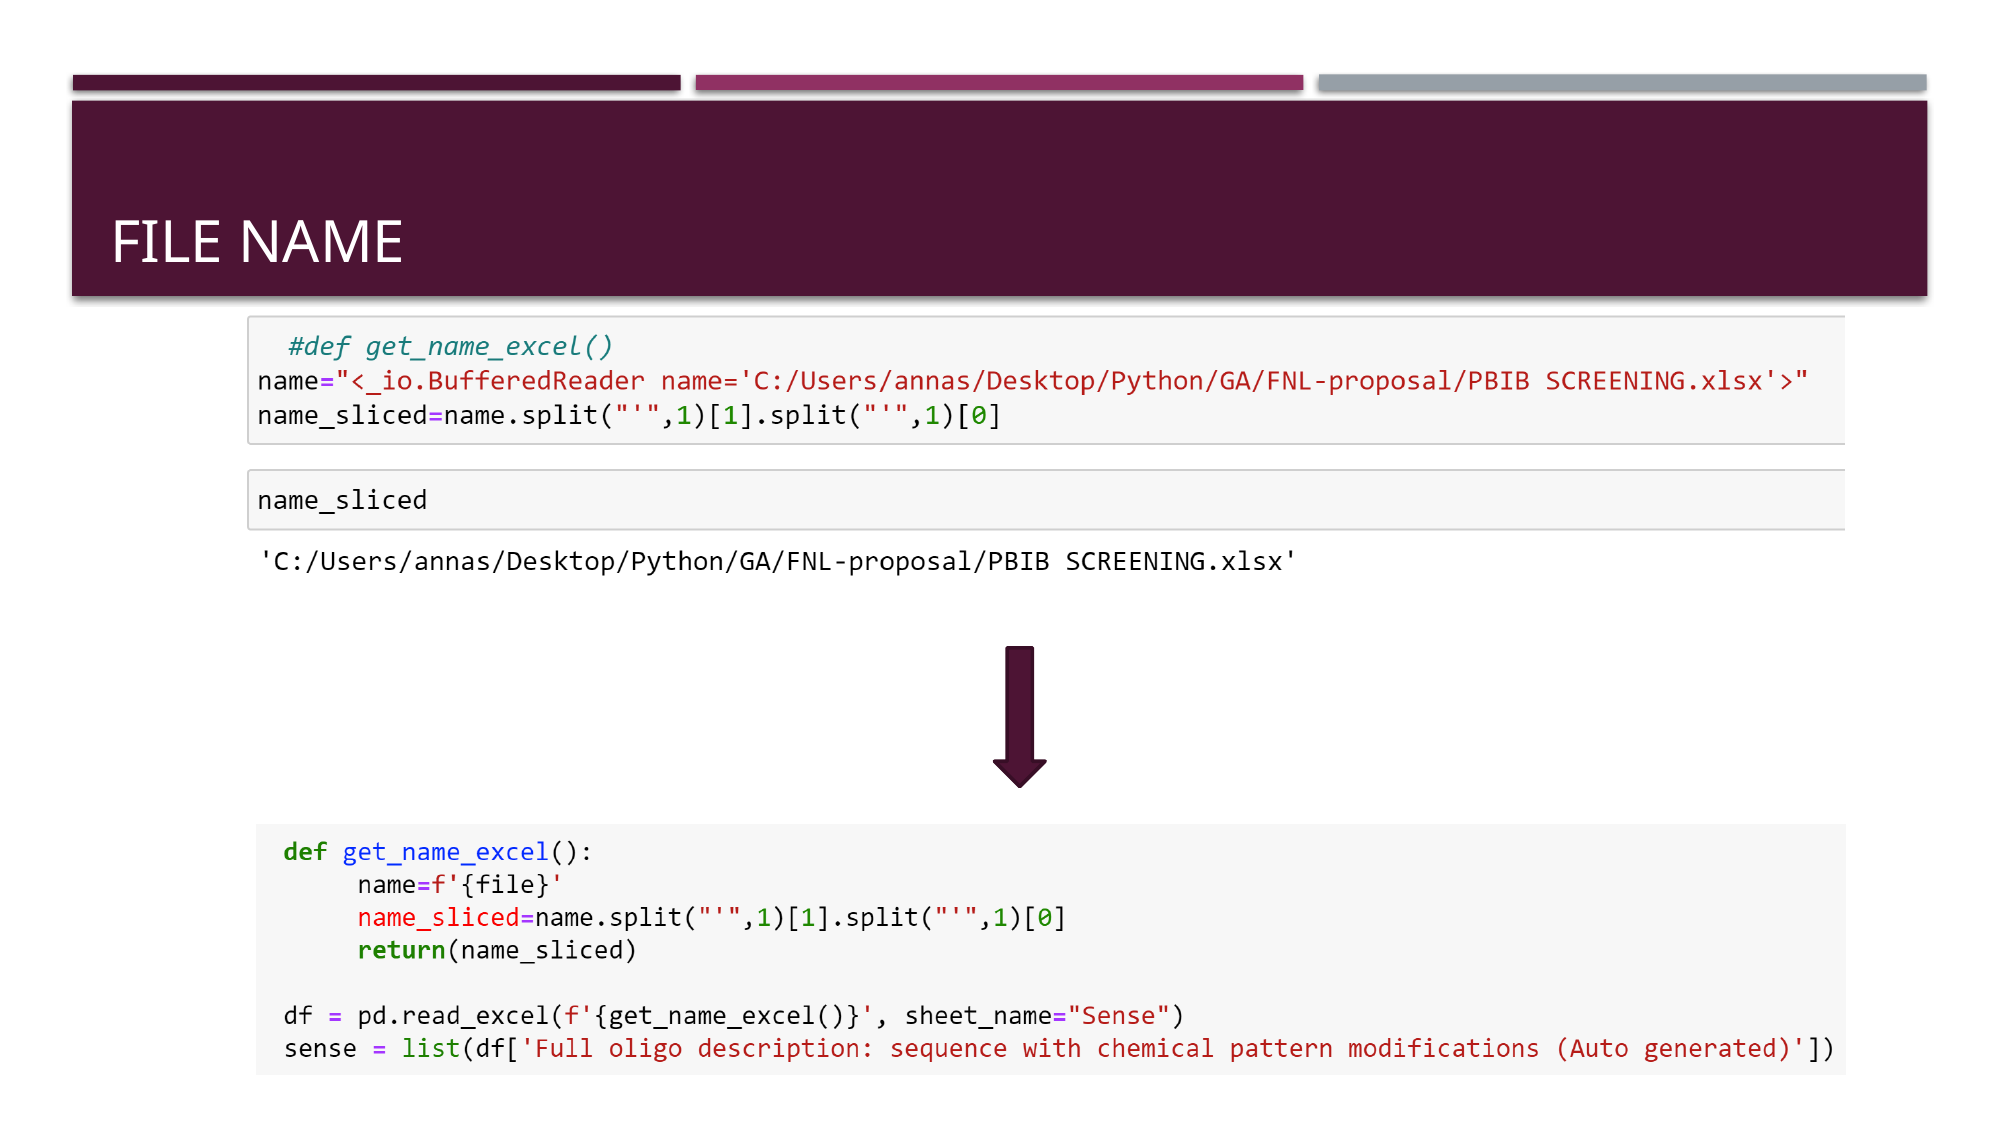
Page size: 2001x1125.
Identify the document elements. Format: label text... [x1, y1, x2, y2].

text_box [992, 646, 1047, 788]
picture [256, 823, 1847, 1075]
title File name [95, 115, 1905, 282]
picture [238, 306, 1846, 584]
